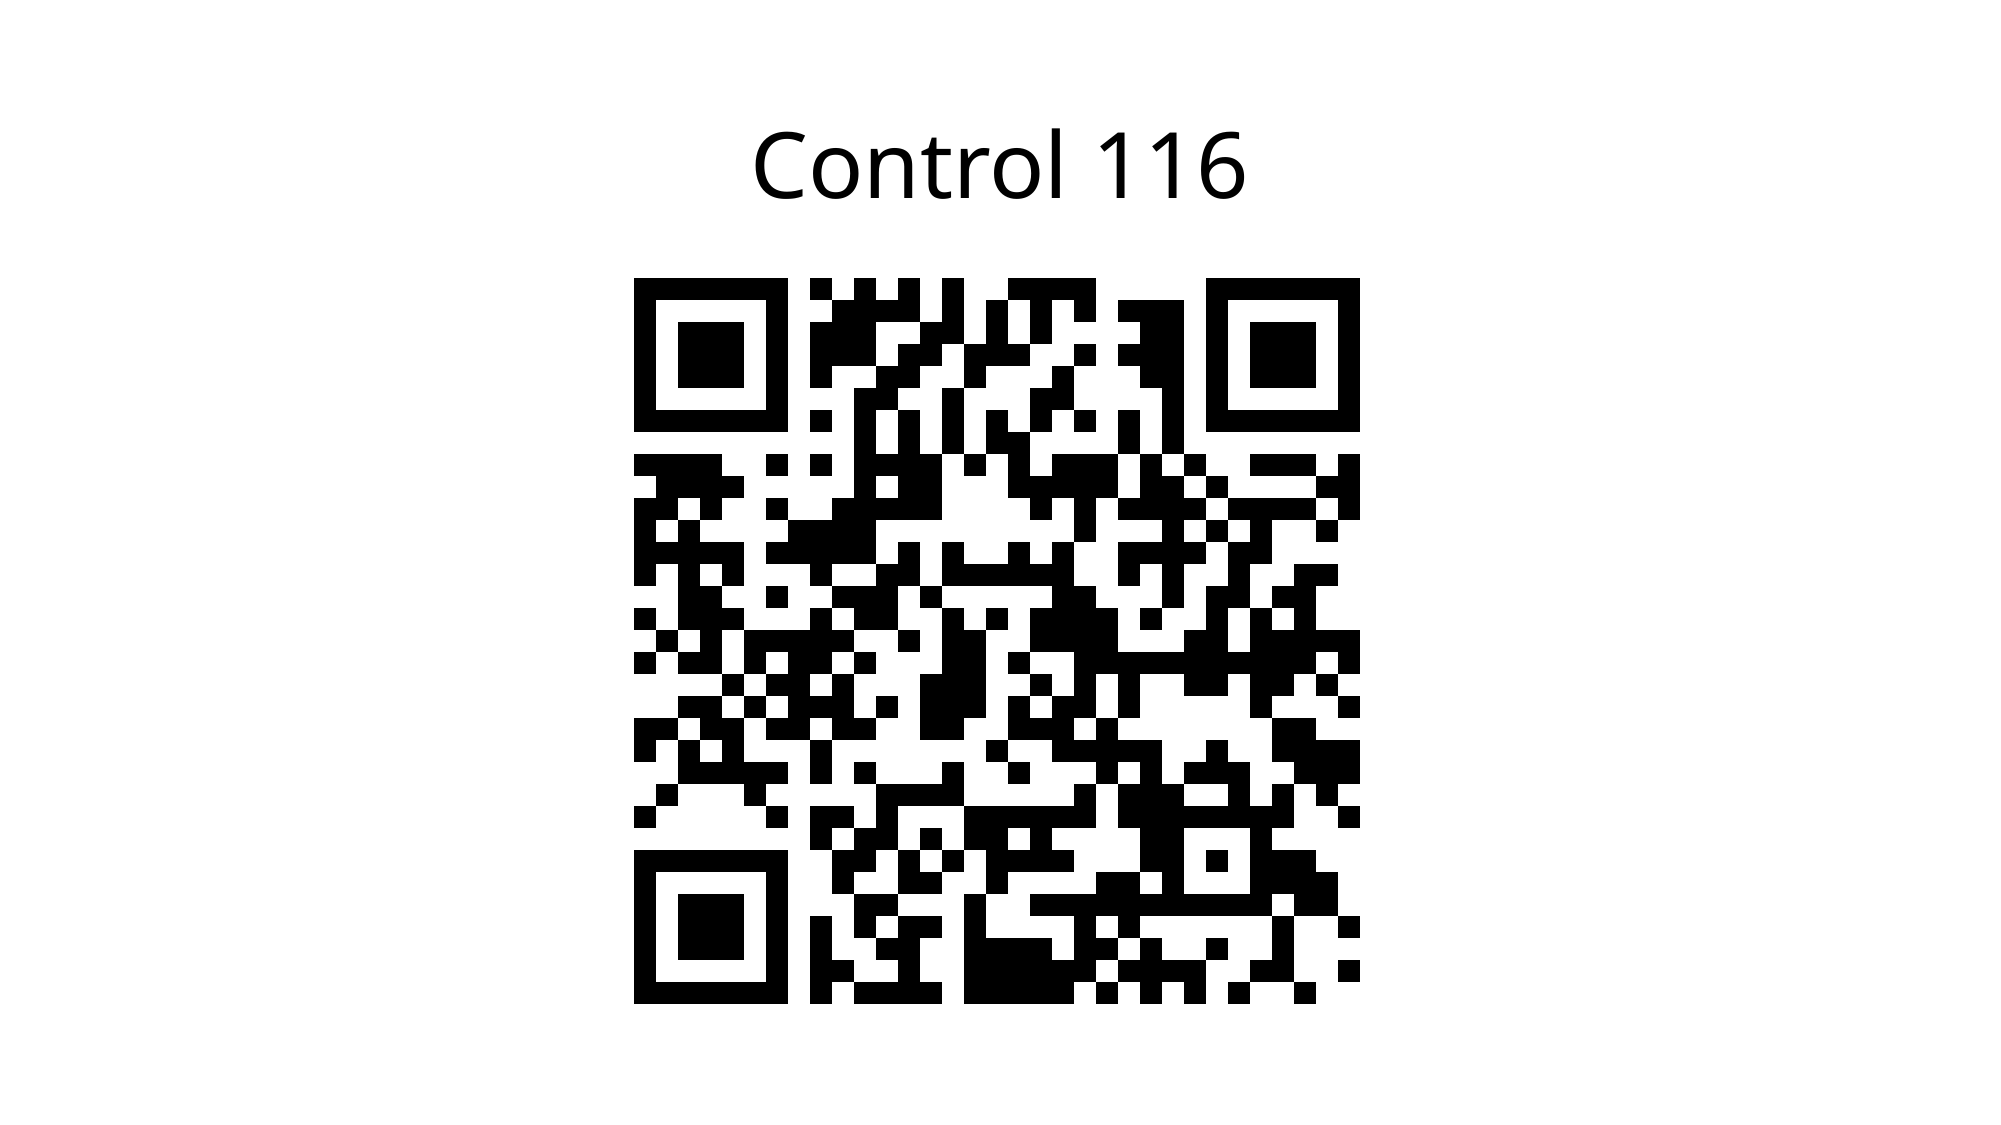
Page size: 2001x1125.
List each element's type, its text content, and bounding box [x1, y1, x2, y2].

picture [560, 204, 1440, 1084]
title Control 116 [137, 59, 1863, 278]
